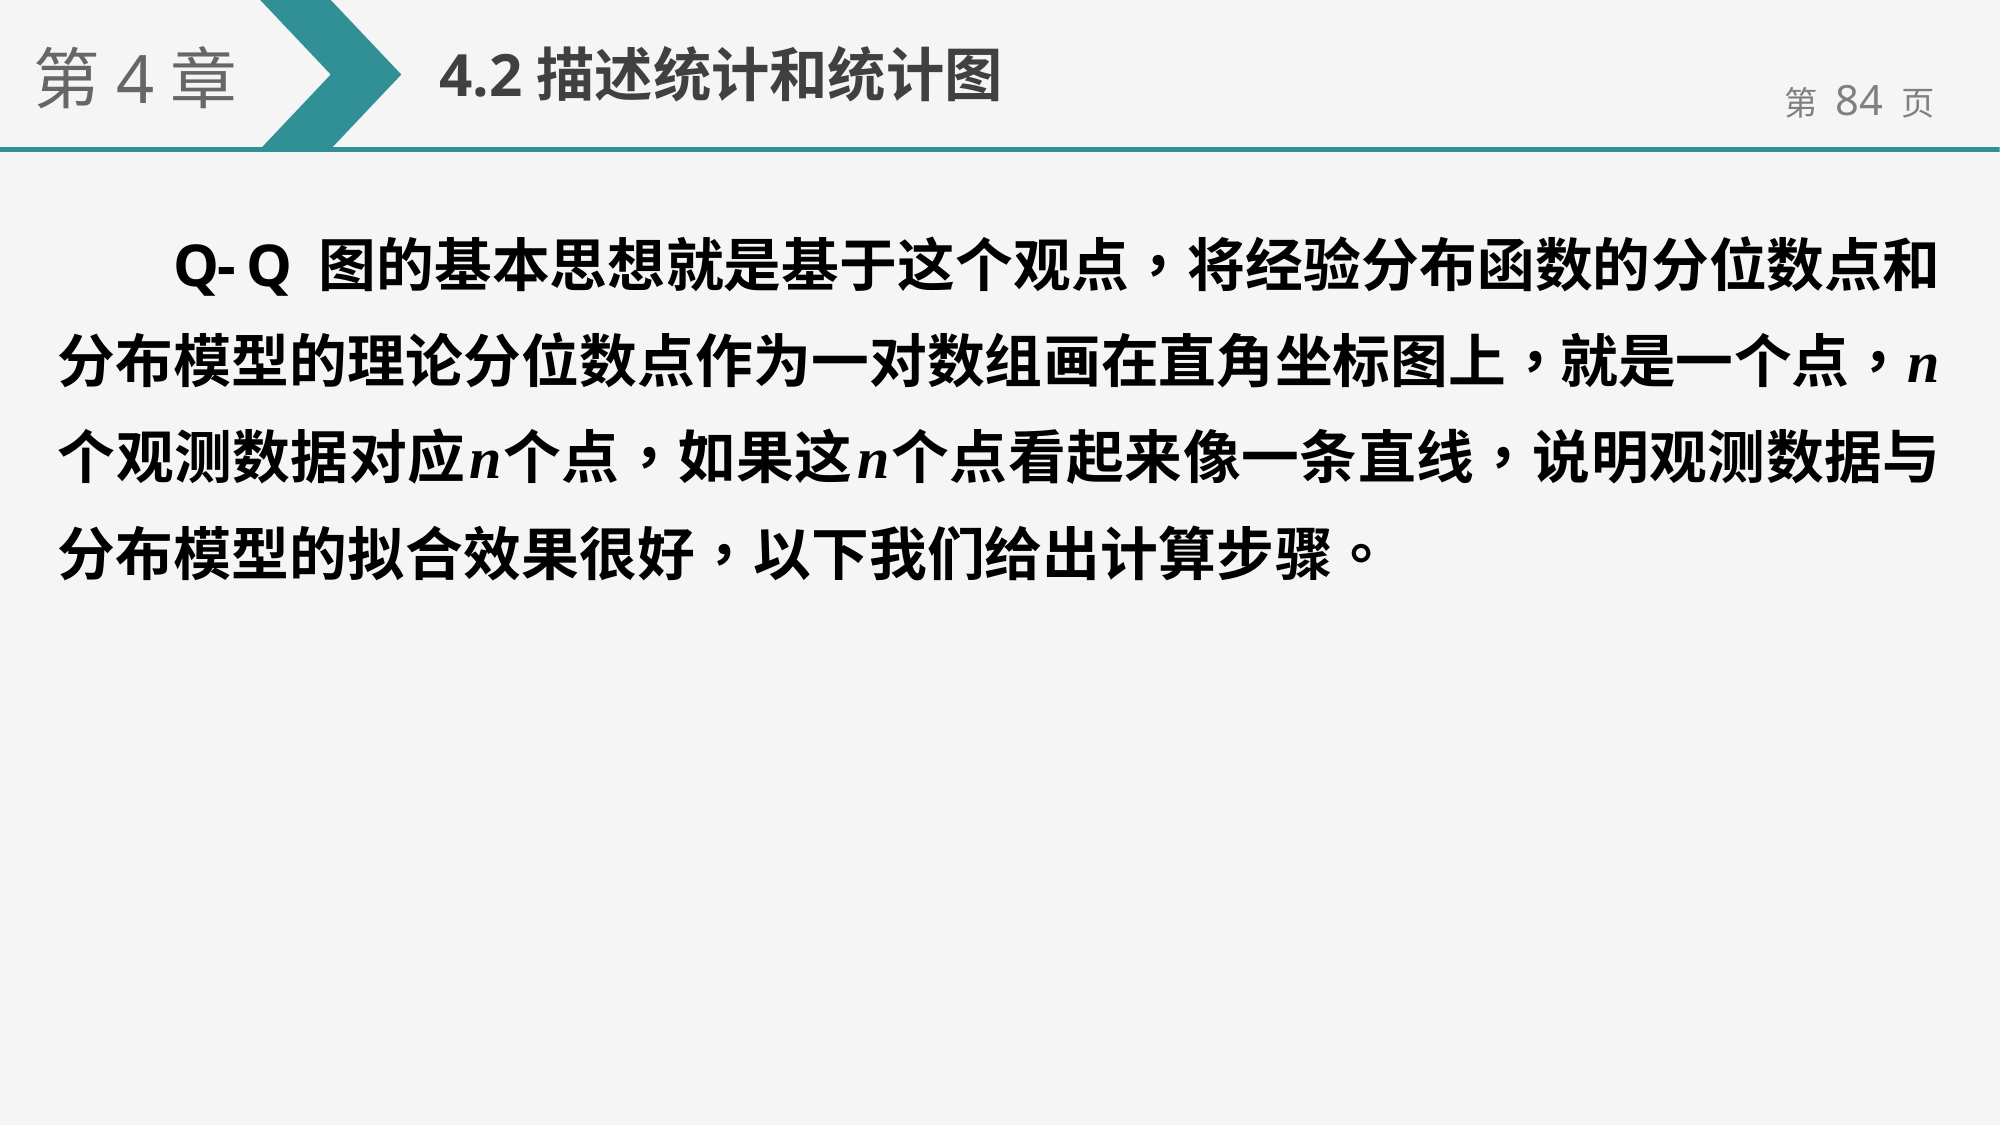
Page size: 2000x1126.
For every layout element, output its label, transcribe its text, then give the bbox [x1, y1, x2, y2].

text_box 第4章 [19, 29, 253, 125]
text_box 4.2描述统计和统计图 [424, 31, 1366, 116]
text_box [258, 0, 403, 148]
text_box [57, 217, 1937, 861]
